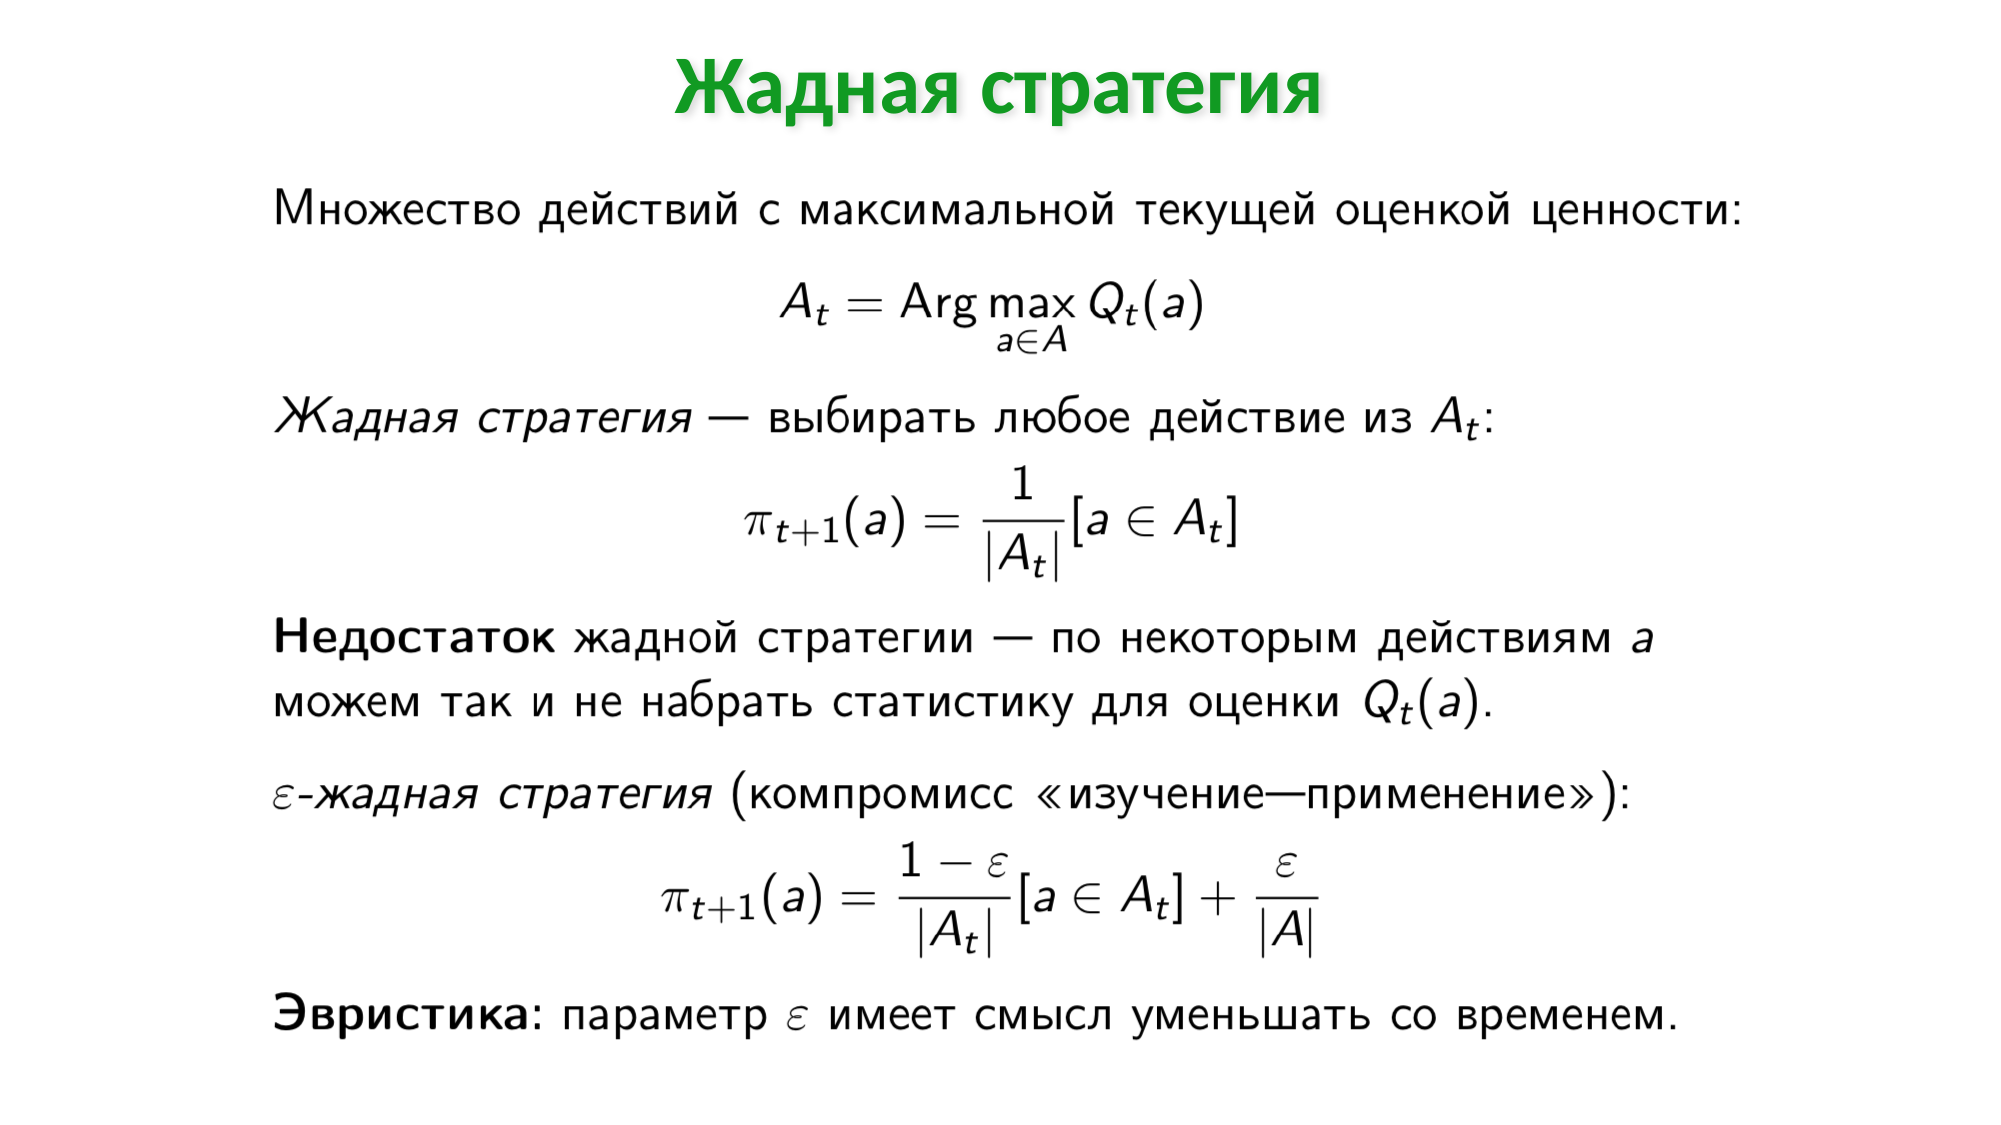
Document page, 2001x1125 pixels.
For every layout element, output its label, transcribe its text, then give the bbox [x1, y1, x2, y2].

picture [228, 156, 1772, 1090]
text_box Жадная стратегия [257, 22, 1743, 138]
